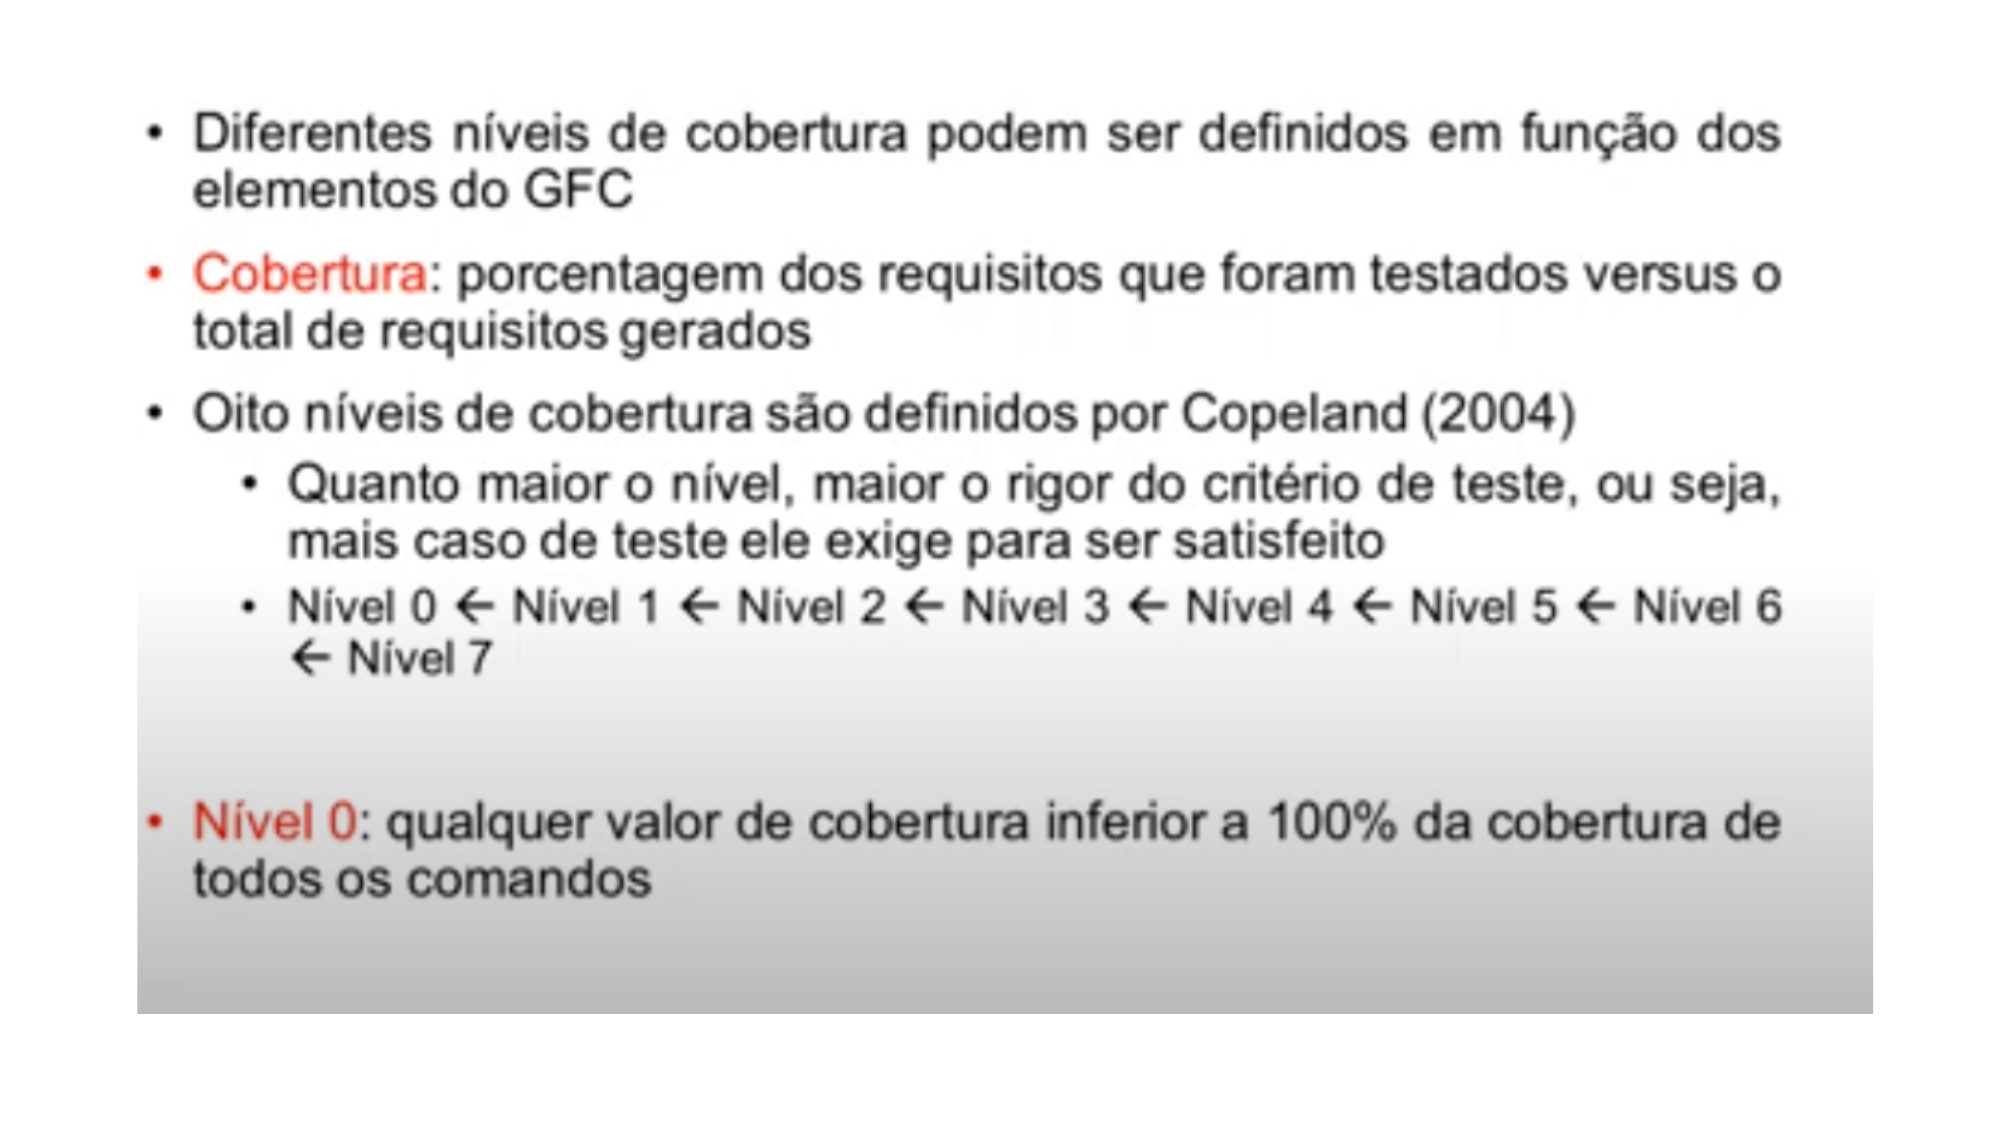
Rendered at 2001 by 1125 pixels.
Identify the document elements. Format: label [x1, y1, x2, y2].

picture [137, 84, 1874, 1014]
